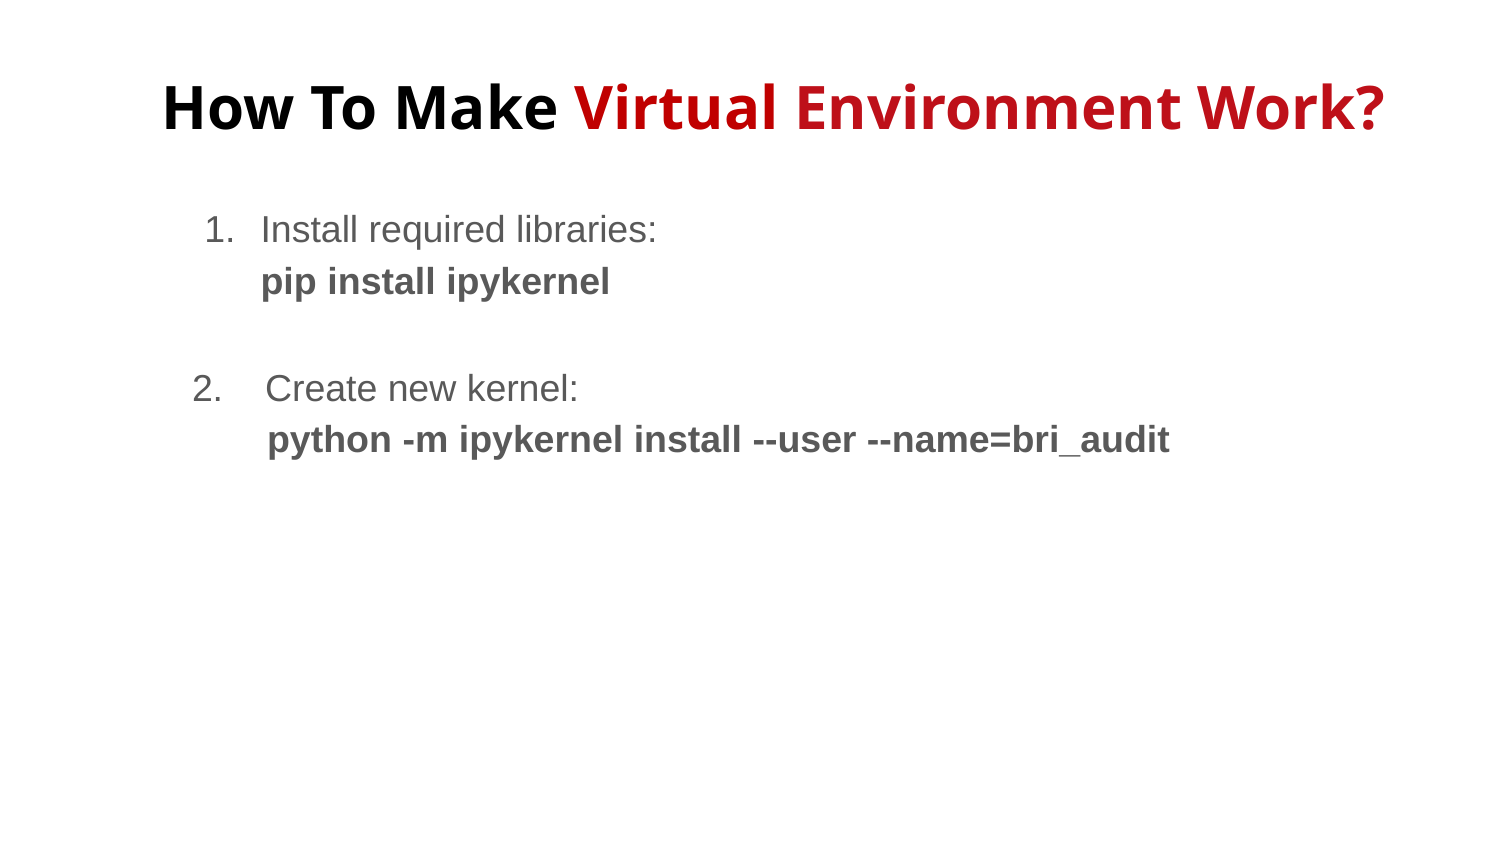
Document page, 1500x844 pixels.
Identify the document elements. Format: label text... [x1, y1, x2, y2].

text_box 2. Create new kernel: python -m ipykernel install --user --name=bri_audit [176, 342, 1452, 476]
text_box How To Make Virtual Environment Work? [133, 28, 1414, 182]
text_box Install required libraries: pip install ipykernel [170, 183, 1433, 317]
